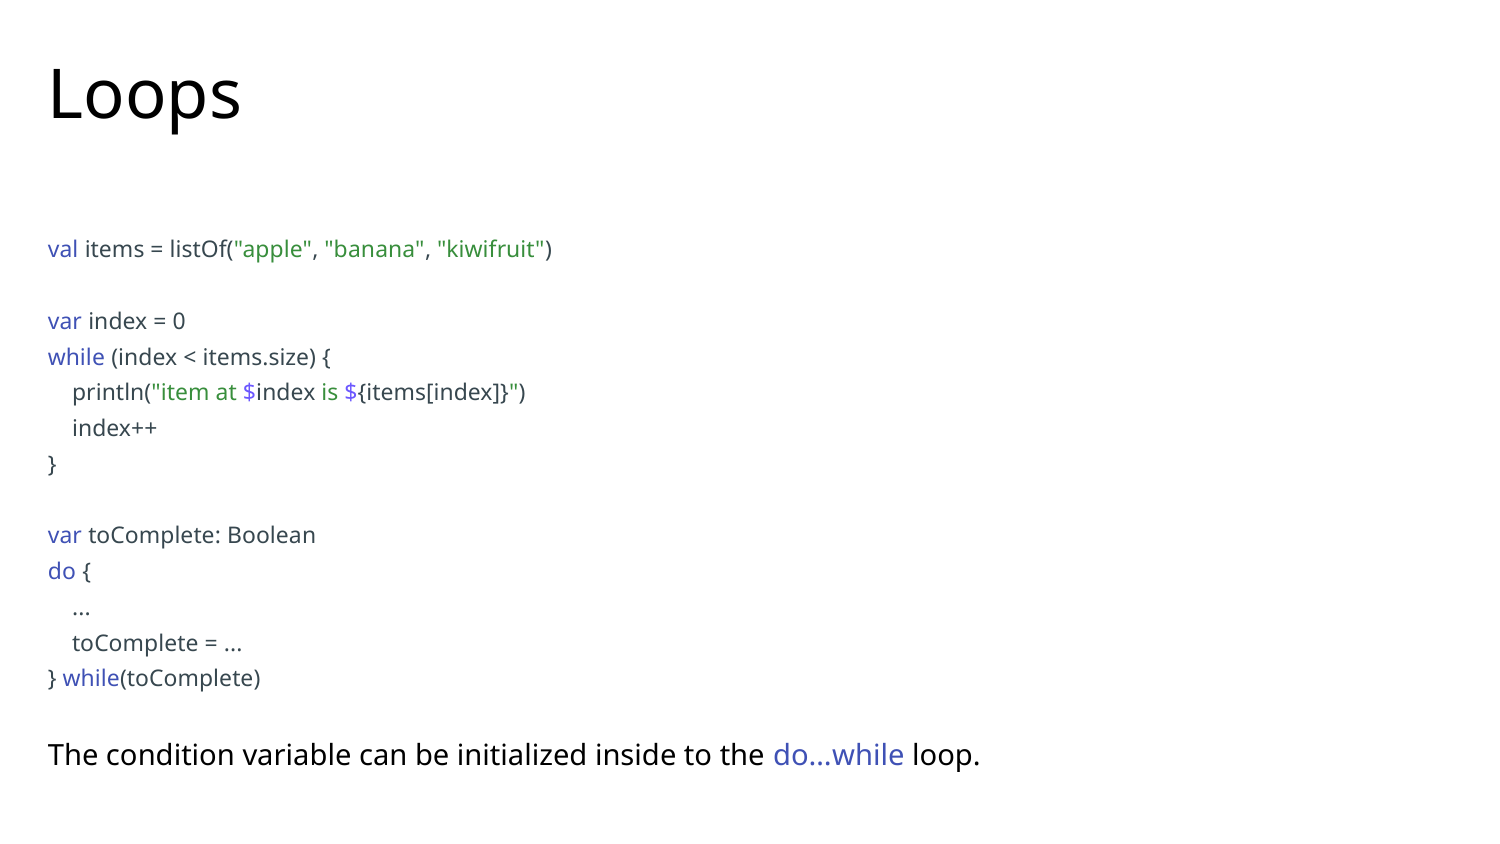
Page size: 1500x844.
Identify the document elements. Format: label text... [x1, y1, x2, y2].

list val items = listOf("apple", "banana", "kiwifruit") var index = 0 while (index < items.size) { println("item at $index is ${items[index]}") index++ } var toComplete: Boolean do { ... toComplete = ... } while(toComplete) The condition variable can be initialized inside to the do…while loop. [48, 218, 1430, 648]
title Loops [48, 48, 1443, 123]
